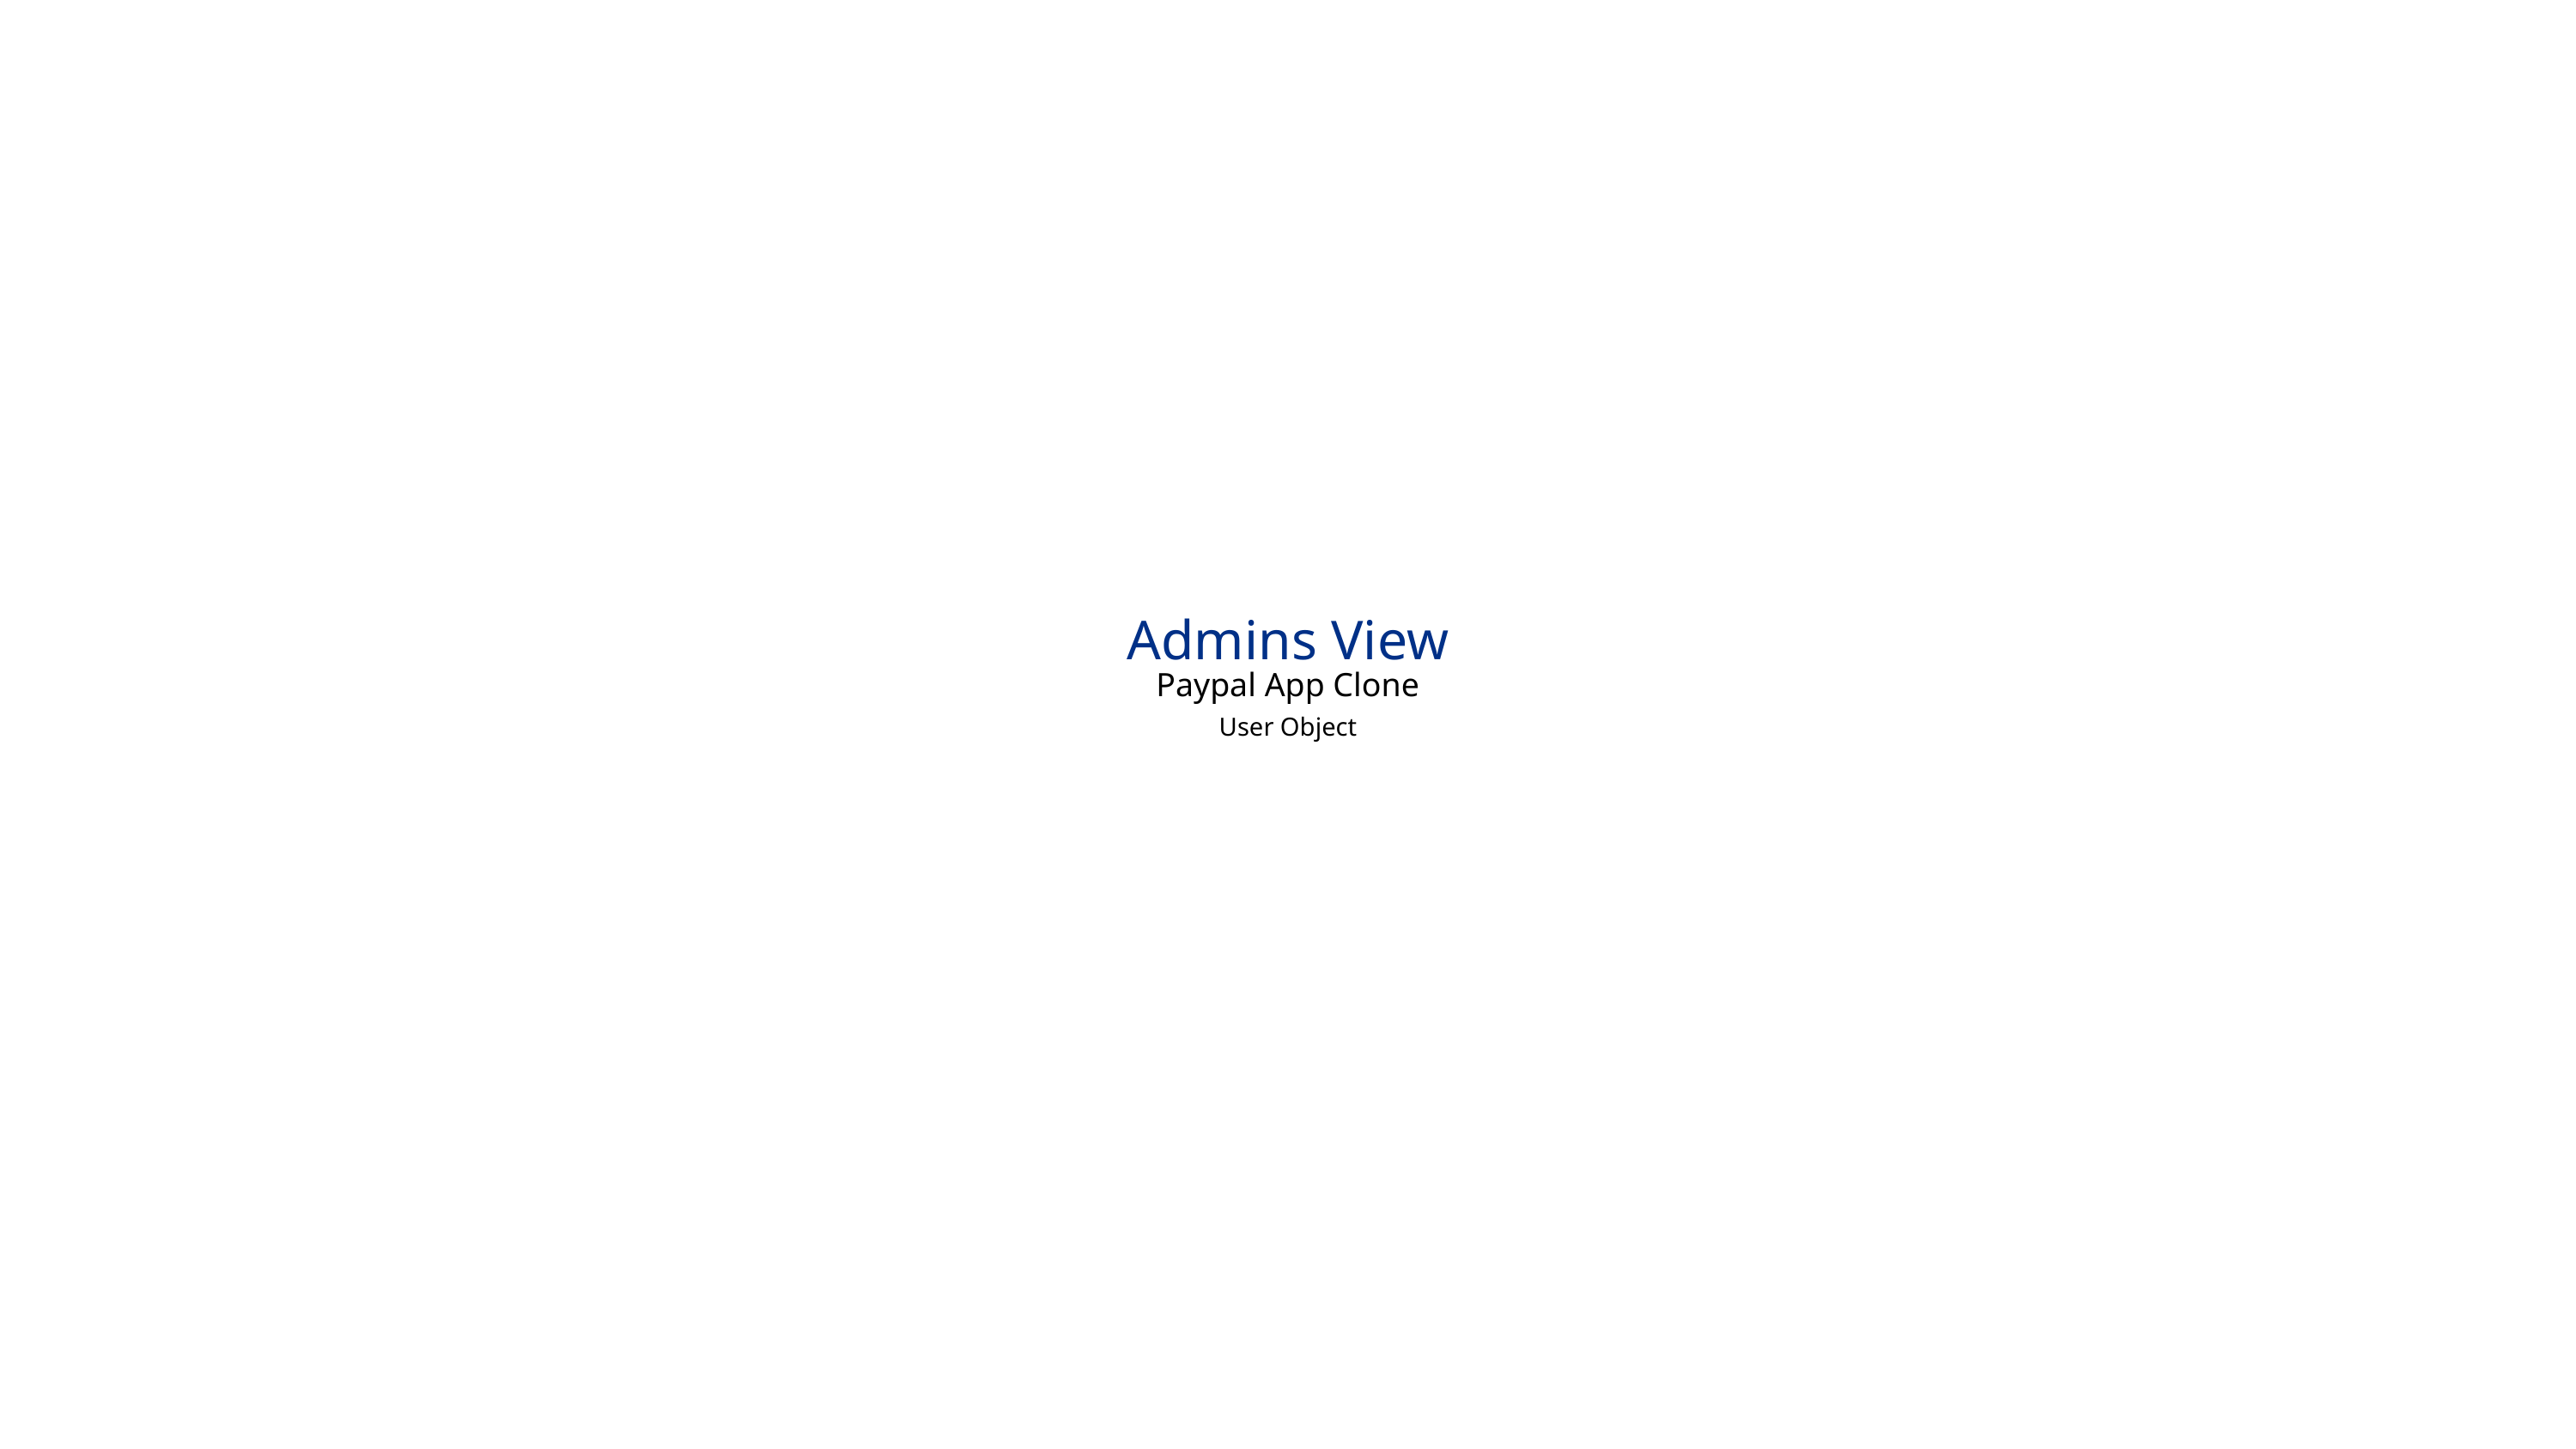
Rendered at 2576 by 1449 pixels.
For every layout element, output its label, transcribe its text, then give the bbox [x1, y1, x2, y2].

text_box User Object [1097, 676, 1479, 742]
text_box Admins View [1041, 595, 1535, 671]
text_box Paypal App Clone [1097, 637, 1479, 676]
